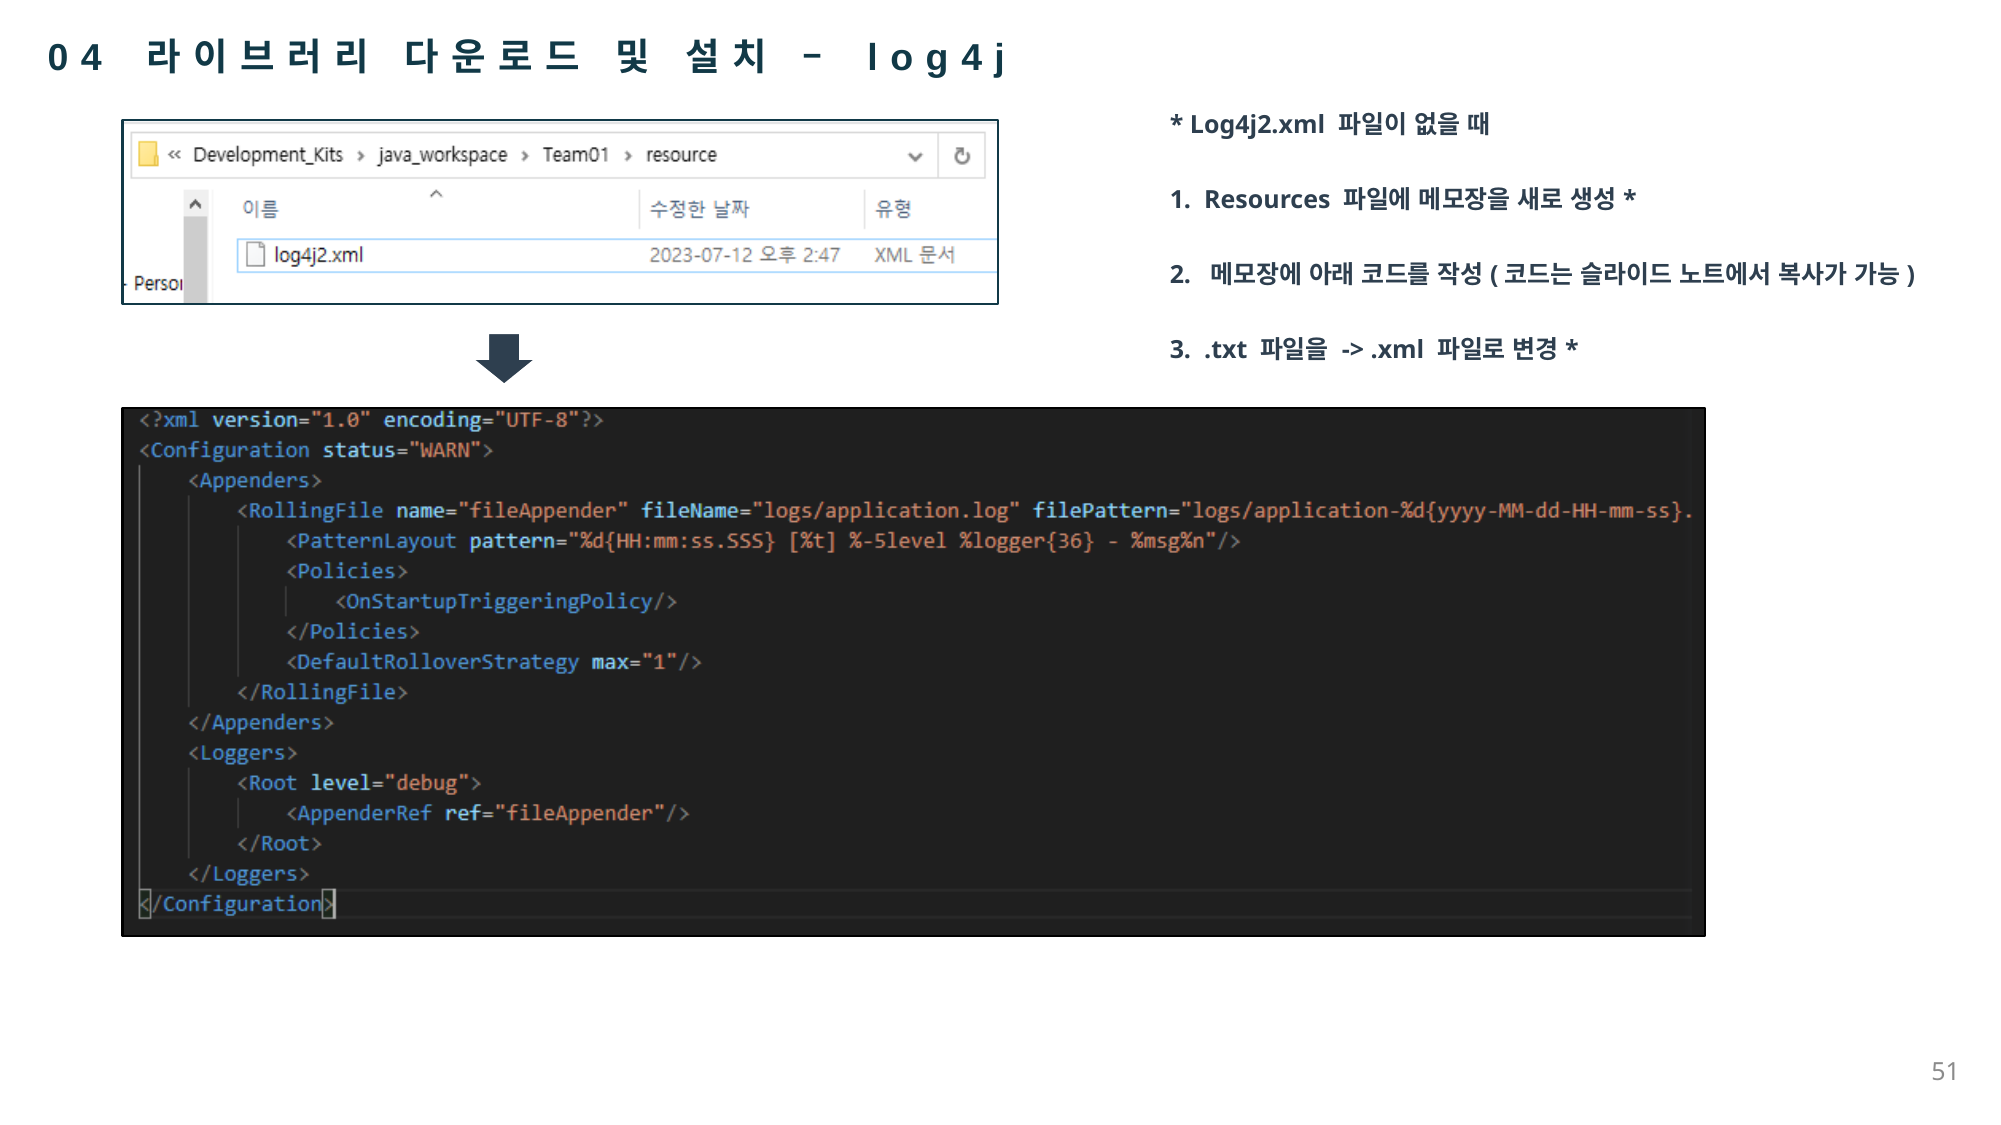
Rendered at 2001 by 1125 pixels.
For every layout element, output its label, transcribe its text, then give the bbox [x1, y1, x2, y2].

text_box [469, 332, 539, 386]
slide_number 51 [1524, 1042, 1975, 1103]
picture [123, 121, 997, 303]
picture [123, 408, 1705, 936]
text_box 04 라이브러리 다운로드 및 설치 – log4j [32, 26, 1089, 86]
text_box * Log4j2.xml 파일이 없을 때 1. Resources 파일에 메모장을 새로 생성* 2. 메모장에 아래 코드를 작성(코드는 슬라이드 노트에서 복사가 가능) 3. .txt 파일을 -> .xml 파일로 변경* [1154, 56, 1975, 371]
